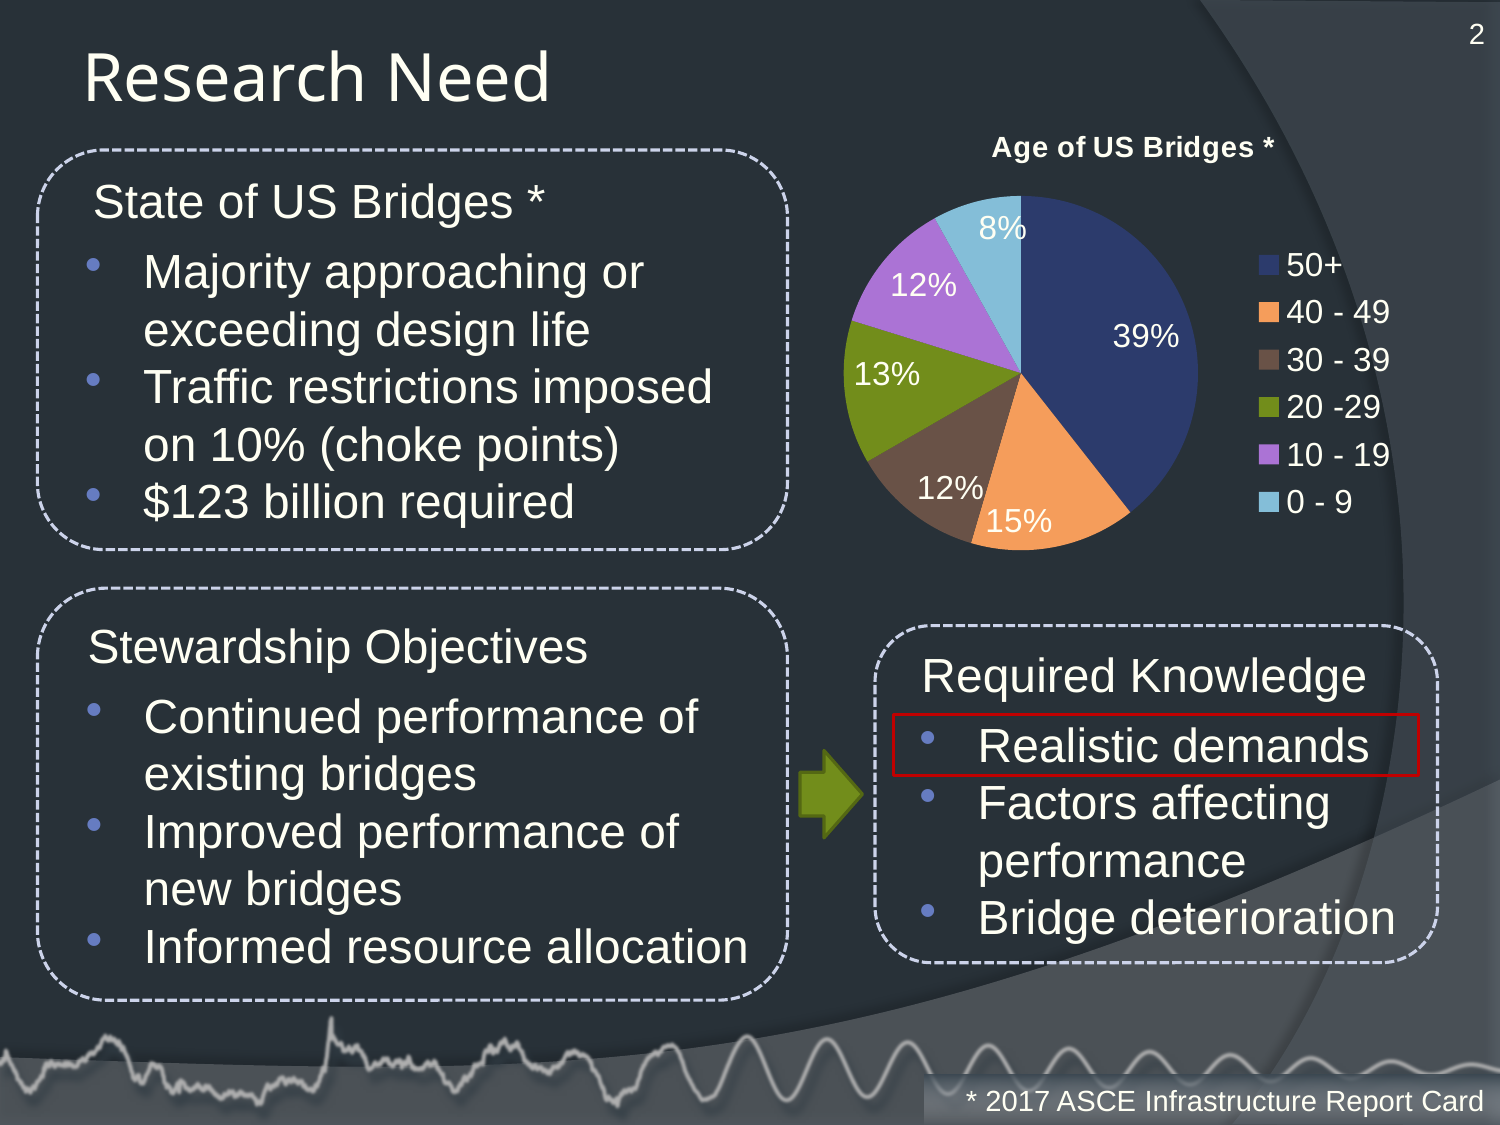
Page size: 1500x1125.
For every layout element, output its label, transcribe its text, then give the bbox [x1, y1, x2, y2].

slide_number 2 [1374, 0, 1500, 60]
text_box Stewardship Objectives Continued performance of existing bridges Improved performance of new bridges Informed resource allocation [35, 586, 790, 1002]
picture [0, 987, 1500, 1125]
text_box Required Knowledge Realistic demands Factors affecting performance Bridge deterioration [873, 624, 1440, 965]
title Research Need [75, 24, 1425, 125]
text_box [892, 713, 1420, 777]
text_box [798, 748, 864, 840]
chart [812, 112, 1413, 551]
text_box * 2017 ASCE Infrastructure Report Card [924, 1074, 1500, 1125]
text_box State of US Bridges * Majority approaching or exceeding design life Traffic restrictions imposed on 10% (choke points) $123 billion required [35, 148, 790, 552]
